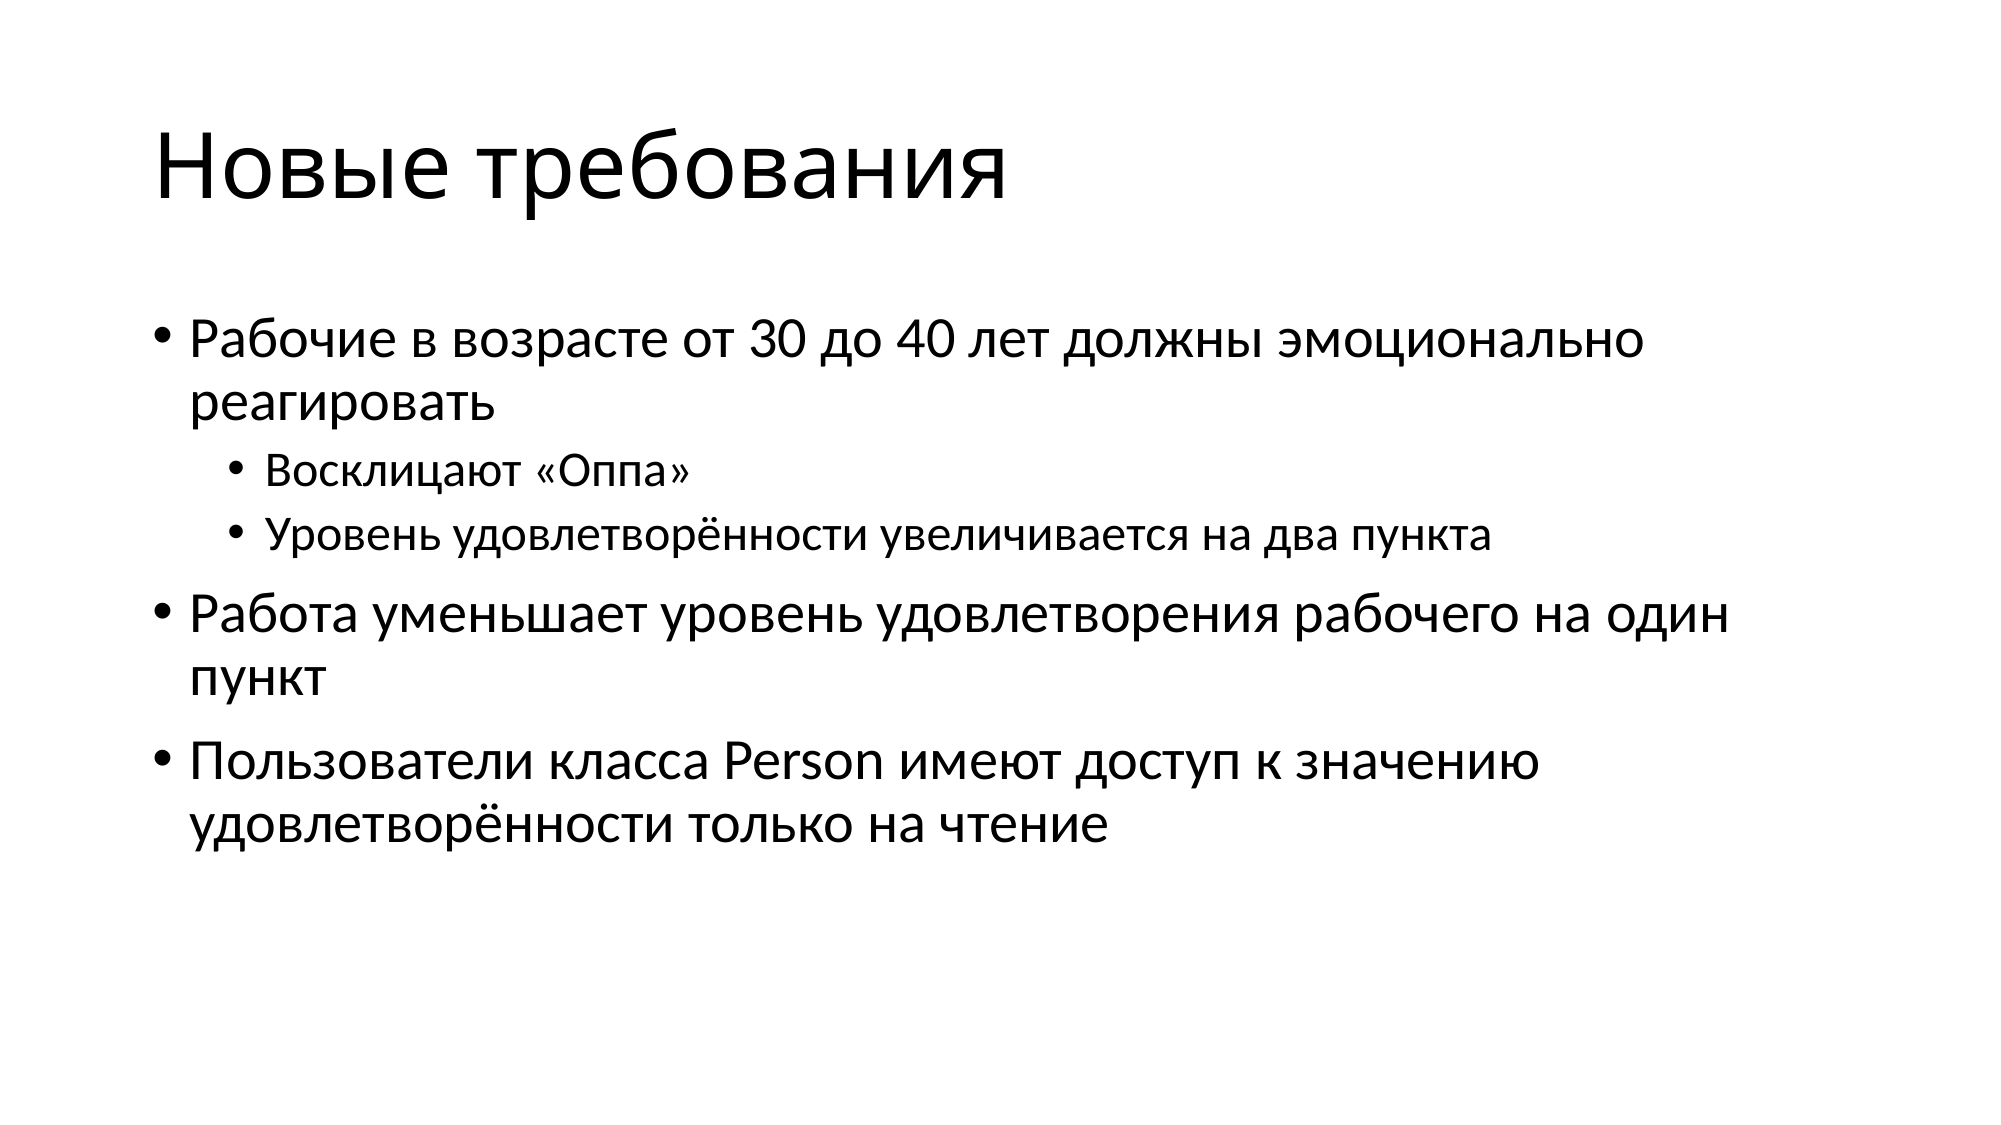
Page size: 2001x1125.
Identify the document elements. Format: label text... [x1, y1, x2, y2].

list Рабочие в возрасте от 30 до 40 лет должны эмоционально реагировать Восклицают «Оппа» Уровень удовлетворённости увеличивается на два пункта Работа уменьшает уровень удовлетворения рабочего на один пункт Пользователи класса Person имеют доступ к значению удовлетворённости только на чтение [137, 299, 1863, 1014]
title Новые требования [137, 59, 1863, 278]
